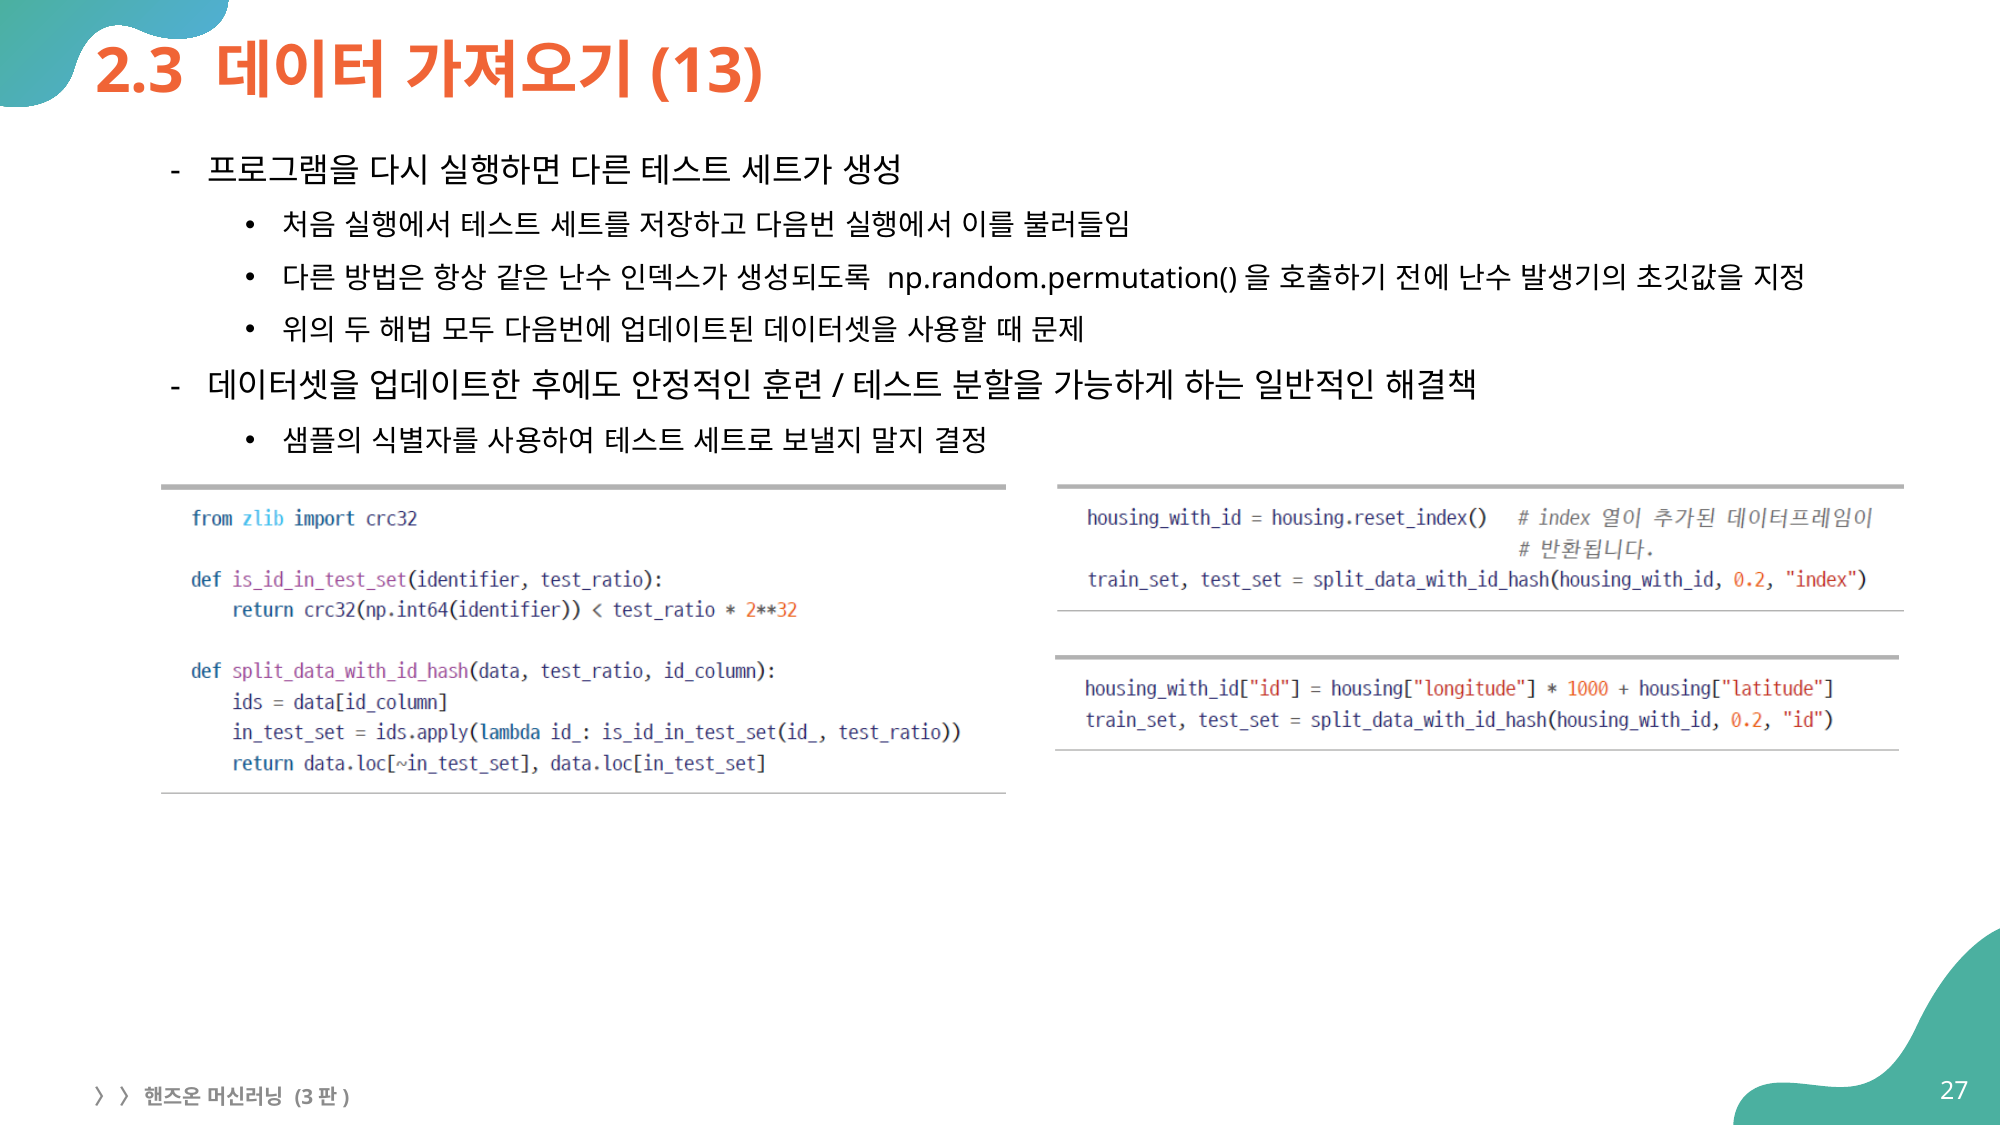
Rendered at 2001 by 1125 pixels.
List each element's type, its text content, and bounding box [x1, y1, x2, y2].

picture [1053, 481, 1904, 617]
list 프로그램을 다시 실행하면 다른 테스트 세트가 생성 처음 실행에서 테스트 세트를 저장하고 다음번 실행에서 이를 불러들임 다른 방법은 항상 같은 난수 인덱스가 생성되도록 np.random.permutation()을 호출하기 전에 난수 발생기의 초깃값을 지정 위의 두 해법 모두 다음번에 업데이트된 데이터셋을 사용할 때 문제 데이터셋을 업데이트한 후에도 안정적인 훈련/테스트 분할을 가능하게 하는 일반적인 해결책 샘플의 식별자를 사용하여 테스트 세트로 보낼지 말지 결정 [79, 133, 1931, 936]
picture [160, 481, 1006, 796]
slide_number 27 [1917, 1061, 1984, 1122]
picture [1053, 654, 1899, 754]
footer 〉 〉 핸즈온 머신러닝 (3판) [79, 1078, 755, 1114]
title 2.3 데이터 가져오기(13) [79, 17, 1931, 128]
